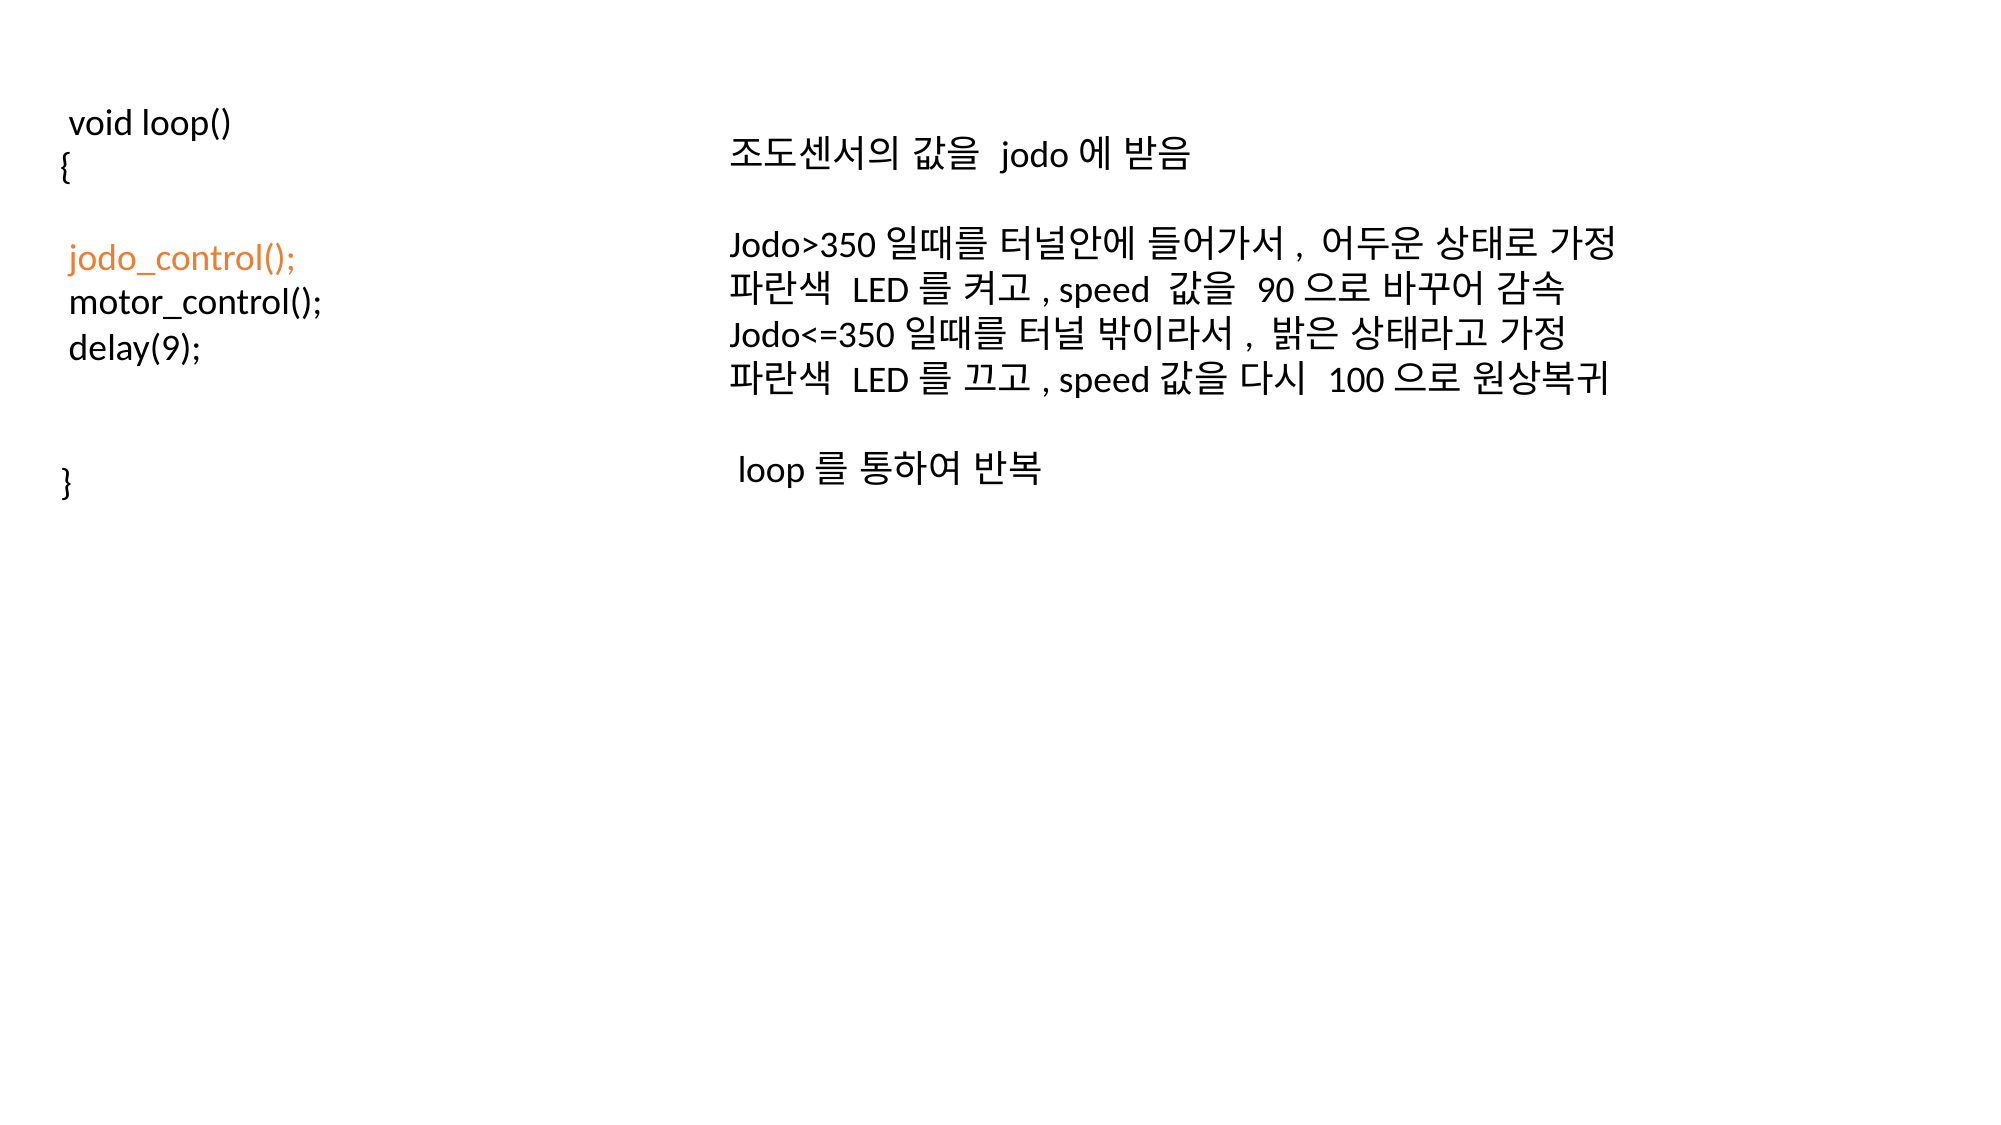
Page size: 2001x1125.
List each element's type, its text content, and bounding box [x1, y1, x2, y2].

text_box void loop() { jodo_control(); motor_control(); delay(9); } [45, 90, 667, 510]
text_box 조도센서의 값을 jodo에 받음 Jodo>350일때를 터널안에 들어가서, 어두운 상태로 가정 파란색 LED를 켜고, speed 값을 90으로 바꾸어 감속 Jodo<=350일때를 터널 밖이라서, 밝은 상태라고 가정 파란색 LED를 끄고, speed값을 다시 100으로 원상복귀 loop를 통하여 반복 [714, 122, 1902, 498]
